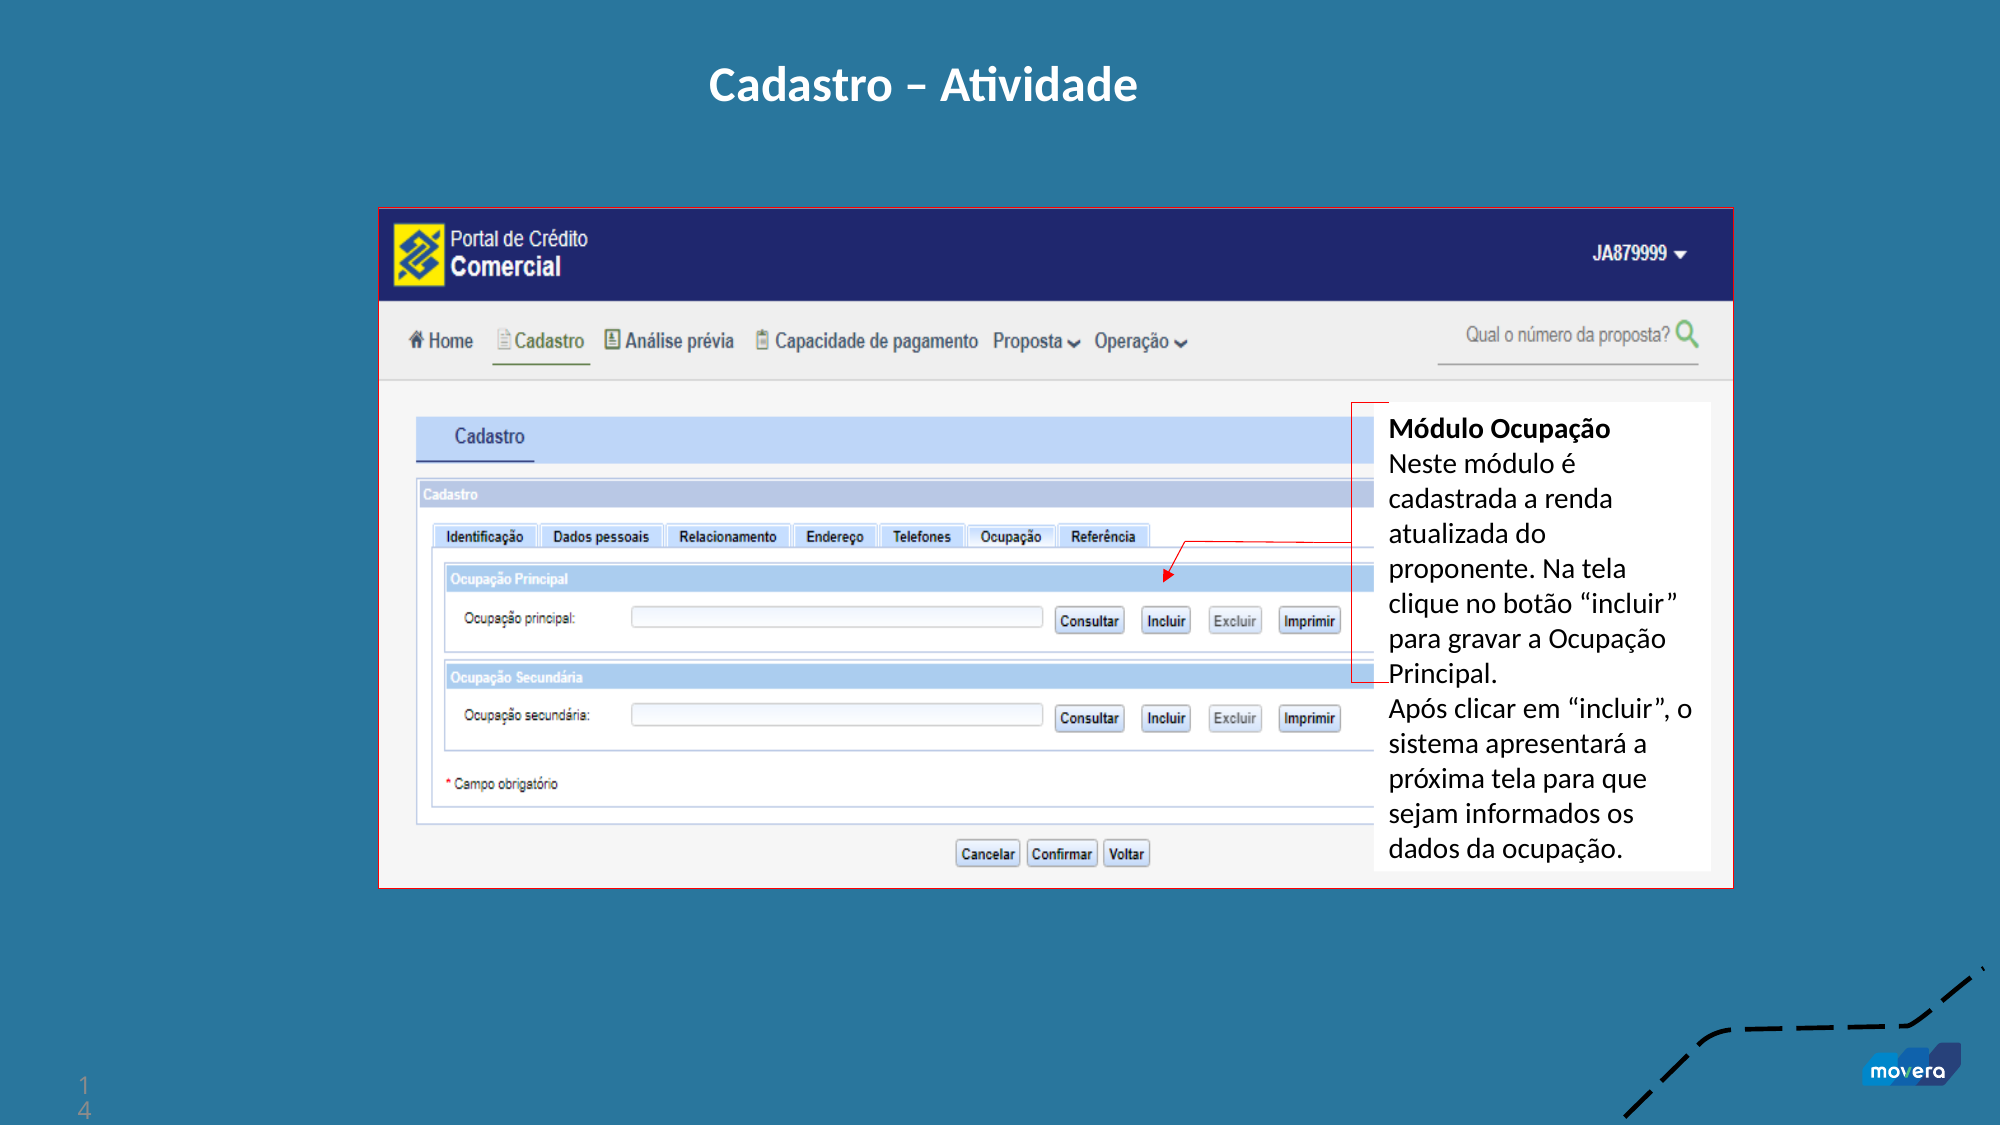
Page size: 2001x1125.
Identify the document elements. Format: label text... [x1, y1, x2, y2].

slide_number 14 [68, 1007, 106, 1125]
picture [1862, 1042, 1962, 1086]
picture [378, 207, 1734, 889]
picture [1872, 1067, 1886, 1077]
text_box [1162, 541, 1185, 583]
text_box [1624, 968, 1984, 1118]
text_box Cadastro – Atividade [406, 43, 1443, 119]
